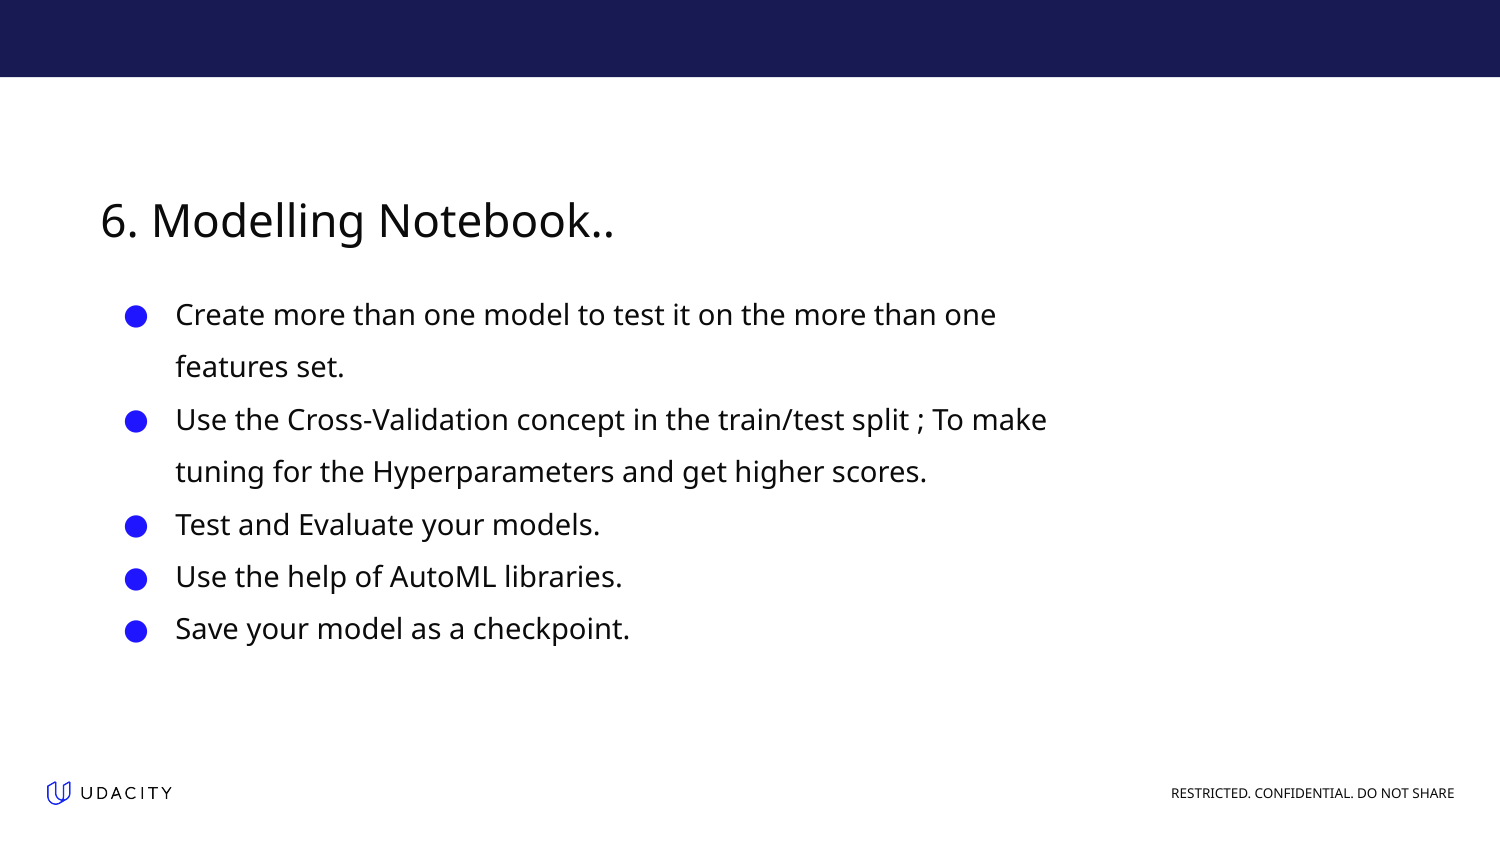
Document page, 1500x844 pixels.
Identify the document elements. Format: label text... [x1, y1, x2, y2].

title 6. Modelling Notebook.. [100, 145, 1091, 264]
list Create more than one model to test it on the more than one features set. Use the Cross-Validation concept in the train/test split ; To make tuning for the Hyperparameters and get higher scores. Test and Evaluate your models. Use the help of AutoML libraries. Save your model as a checkpoint. [100, 278, 1103, 725]
picture [47, 781, 172, 805]
